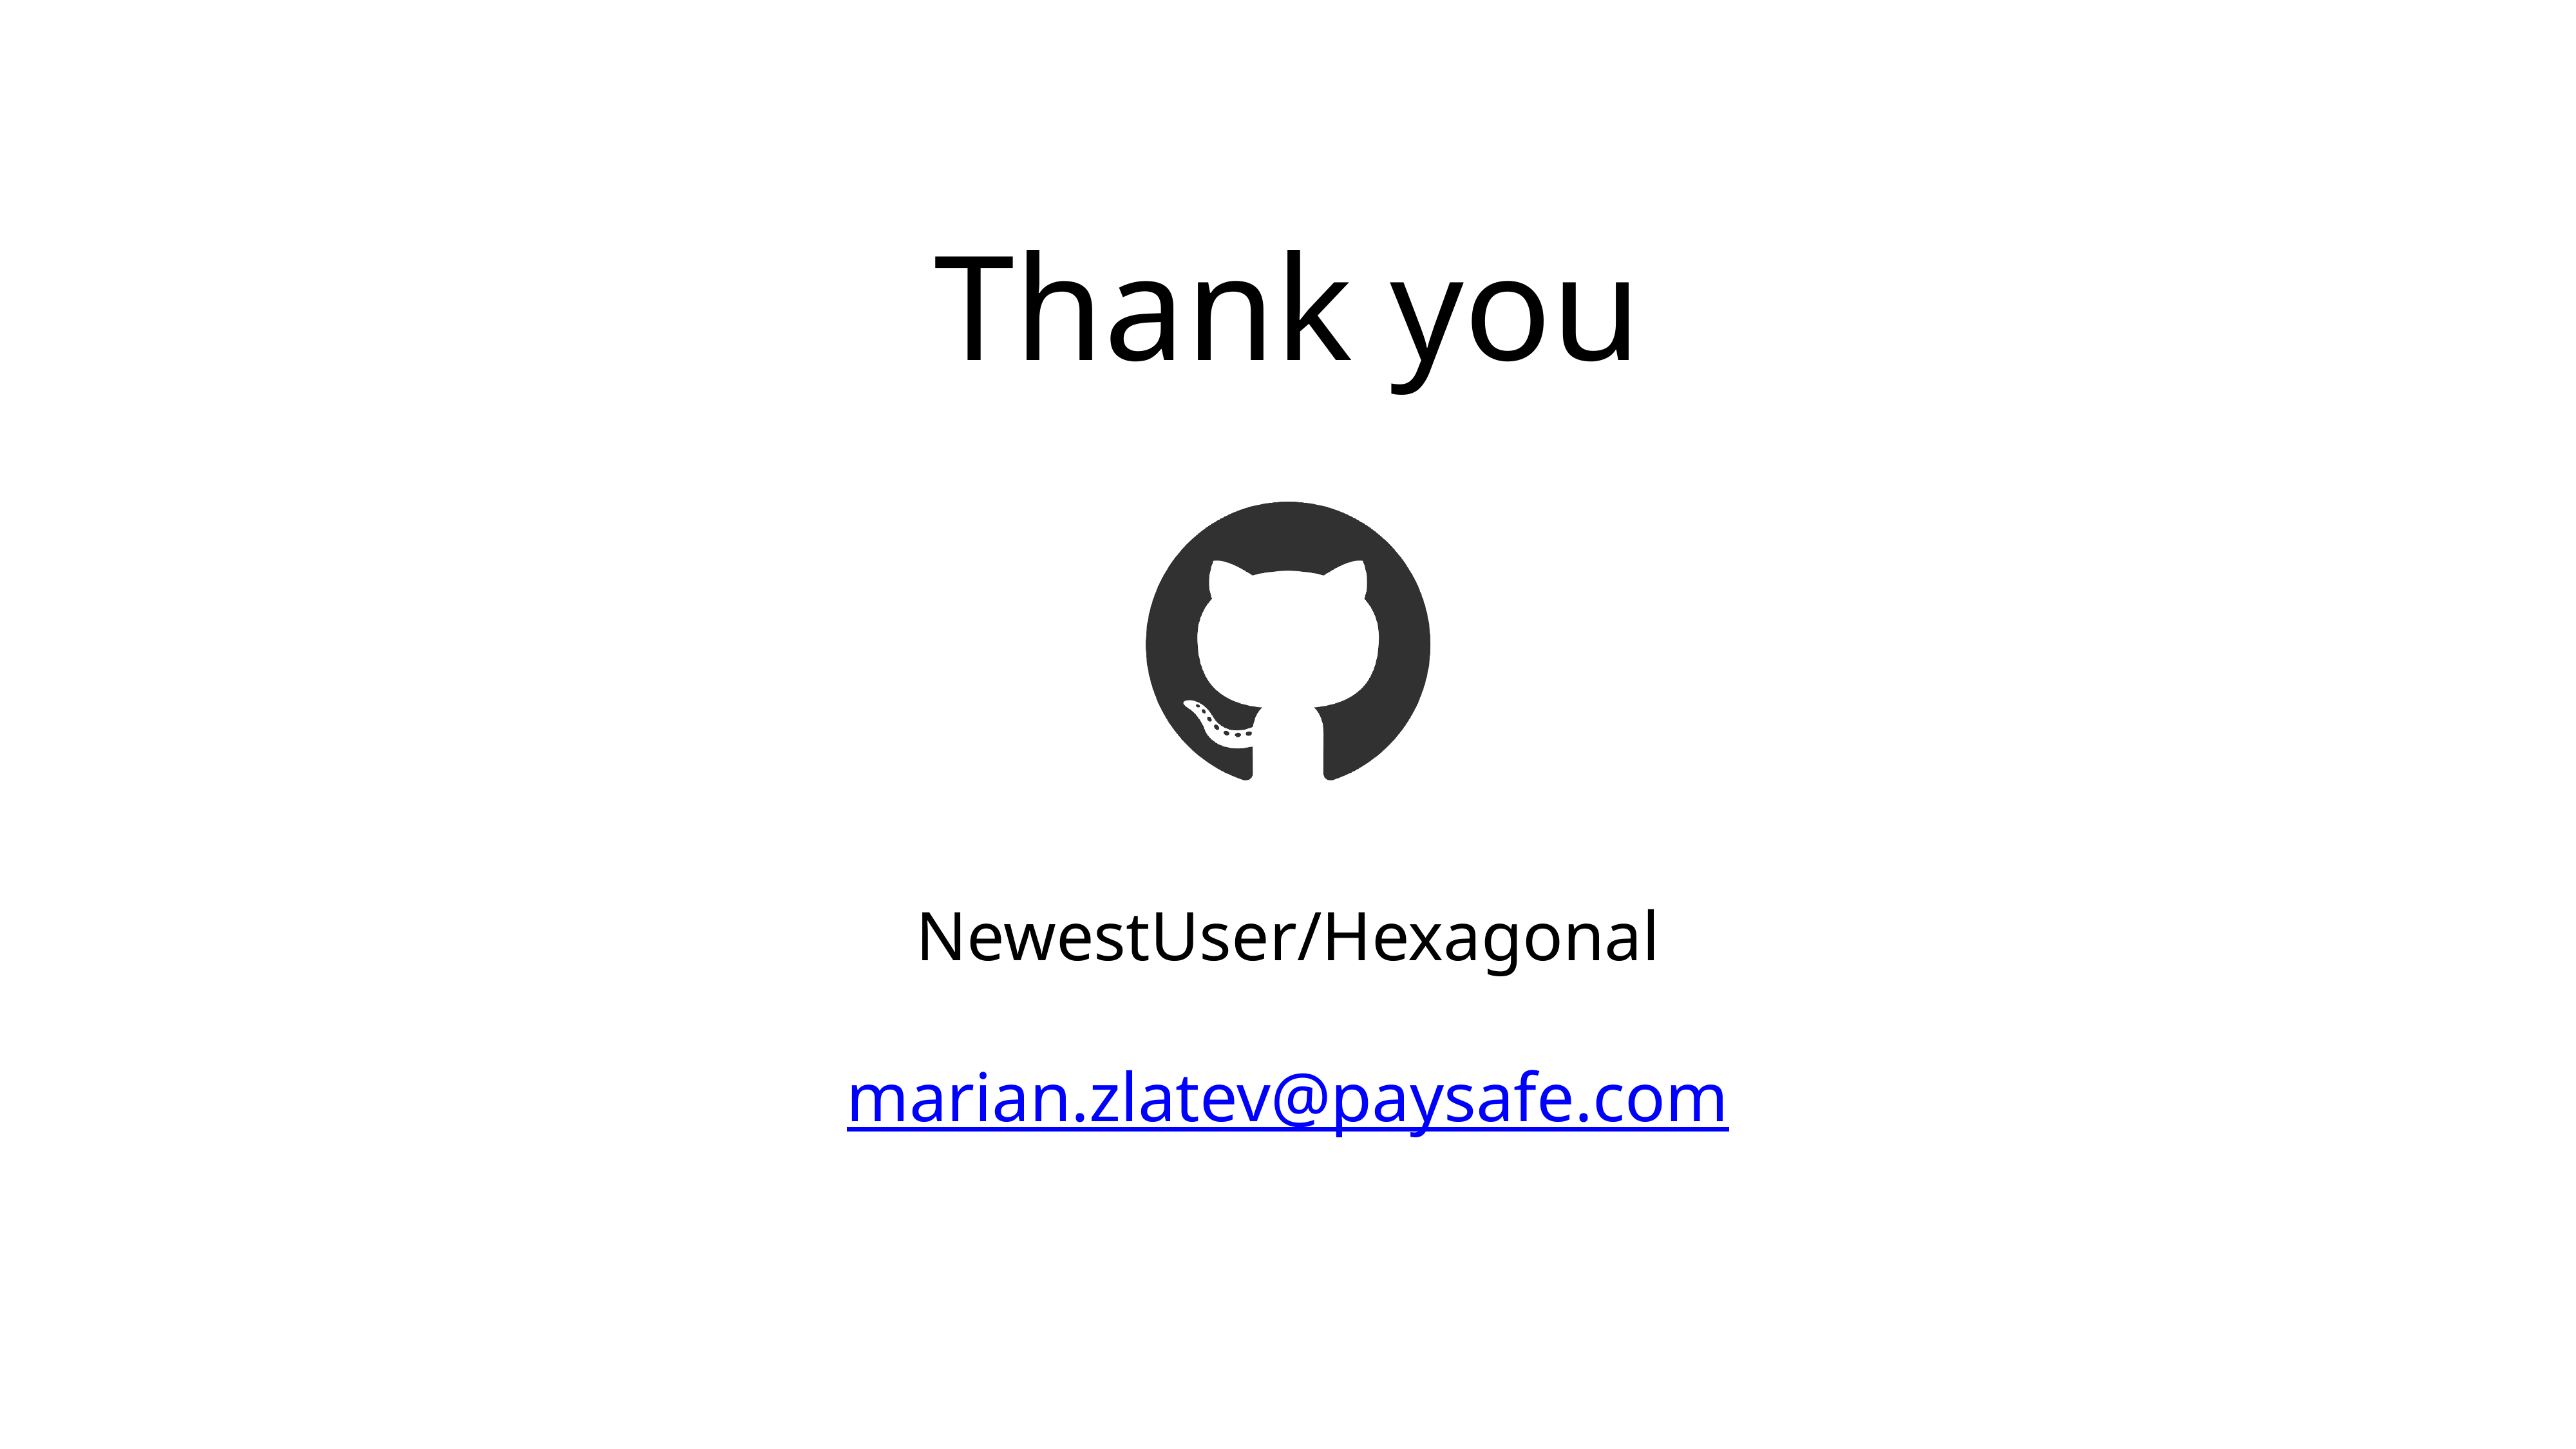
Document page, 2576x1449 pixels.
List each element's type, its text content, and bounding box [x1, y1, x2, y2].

picture [1001, 490, 1575, 791]
list NewestUser/Hexagonal marian.zlatev@paysafe.com [294, 887, 2282, 1198]
text_box Thank you [752, 209, 1824, 395]
